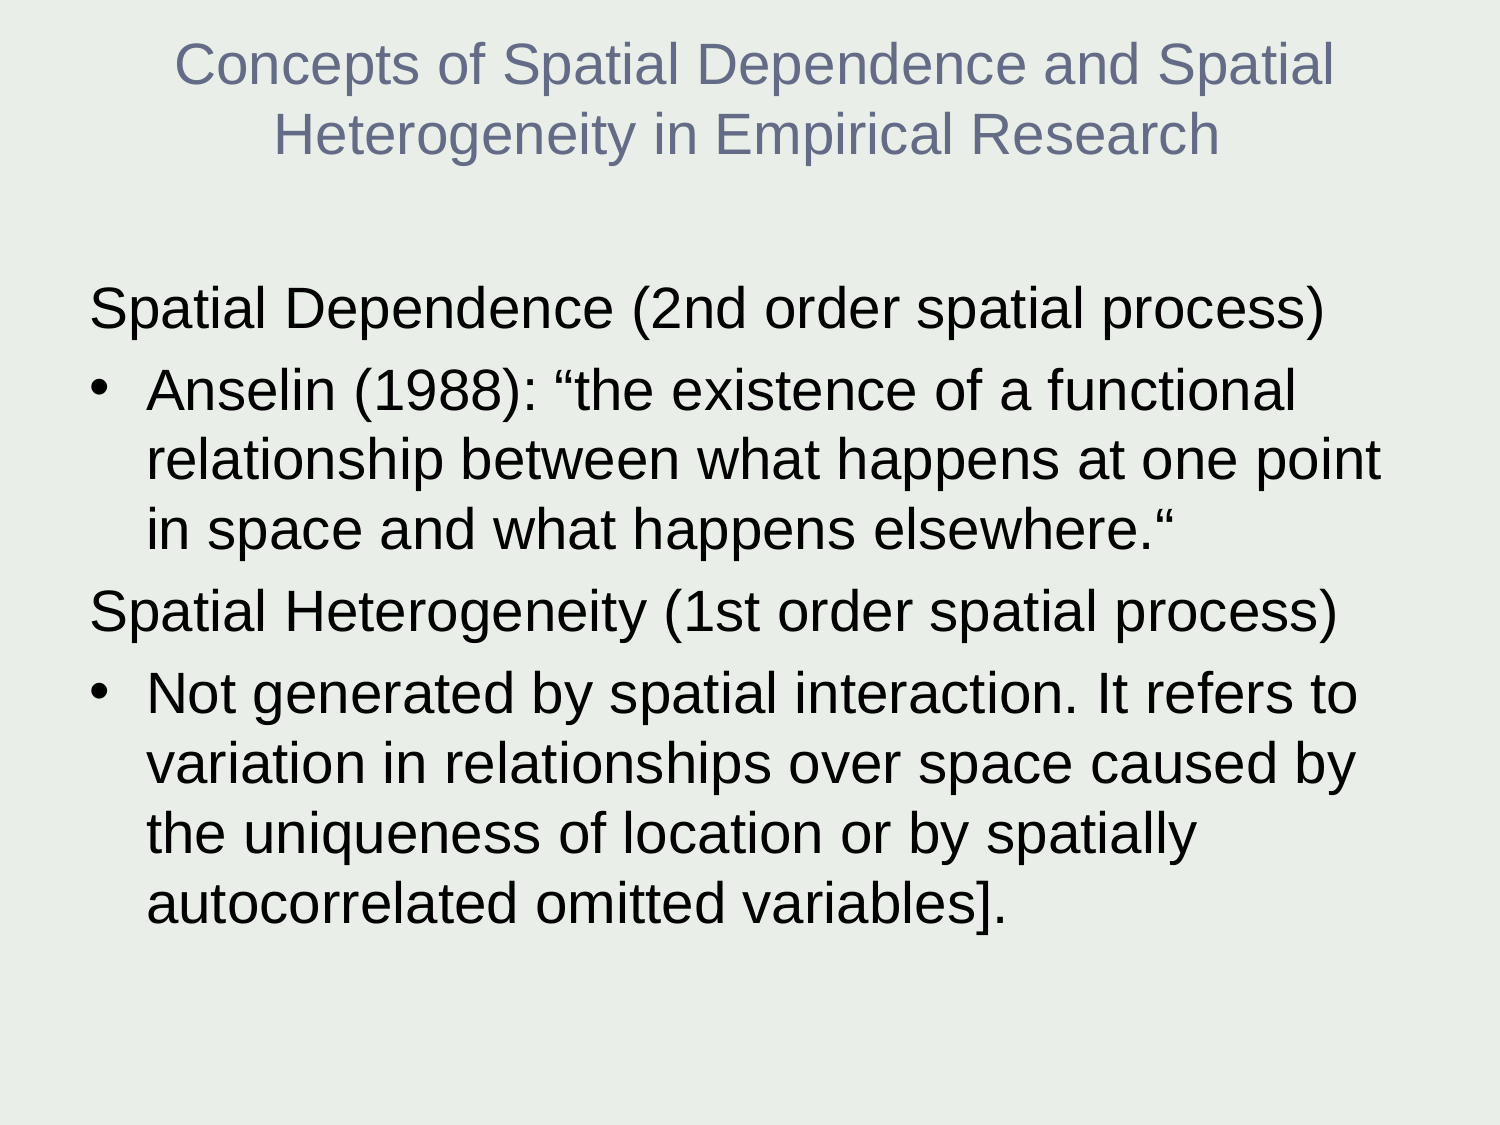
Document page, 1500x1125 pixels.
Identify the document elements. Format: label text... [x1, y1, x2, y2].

text_box Concepts of Spatial Dependence and Spatial Heterogeneity in Empirical Research [41, 19, 1471, 174]
list Spatial Dependence (2nd order spatial process) Anselin (1988): “the existence of a functional relationship between what happens at one point in space and what happens elsewhere.“ Spatial Heterogeneity (1st order spatial process) Not generated by spatial interaction. It refers to variation in relationships over space caused by the uniqueness of location or by spatially autocorrelated omitted variables]. [75, 262, 1425, 1005]
